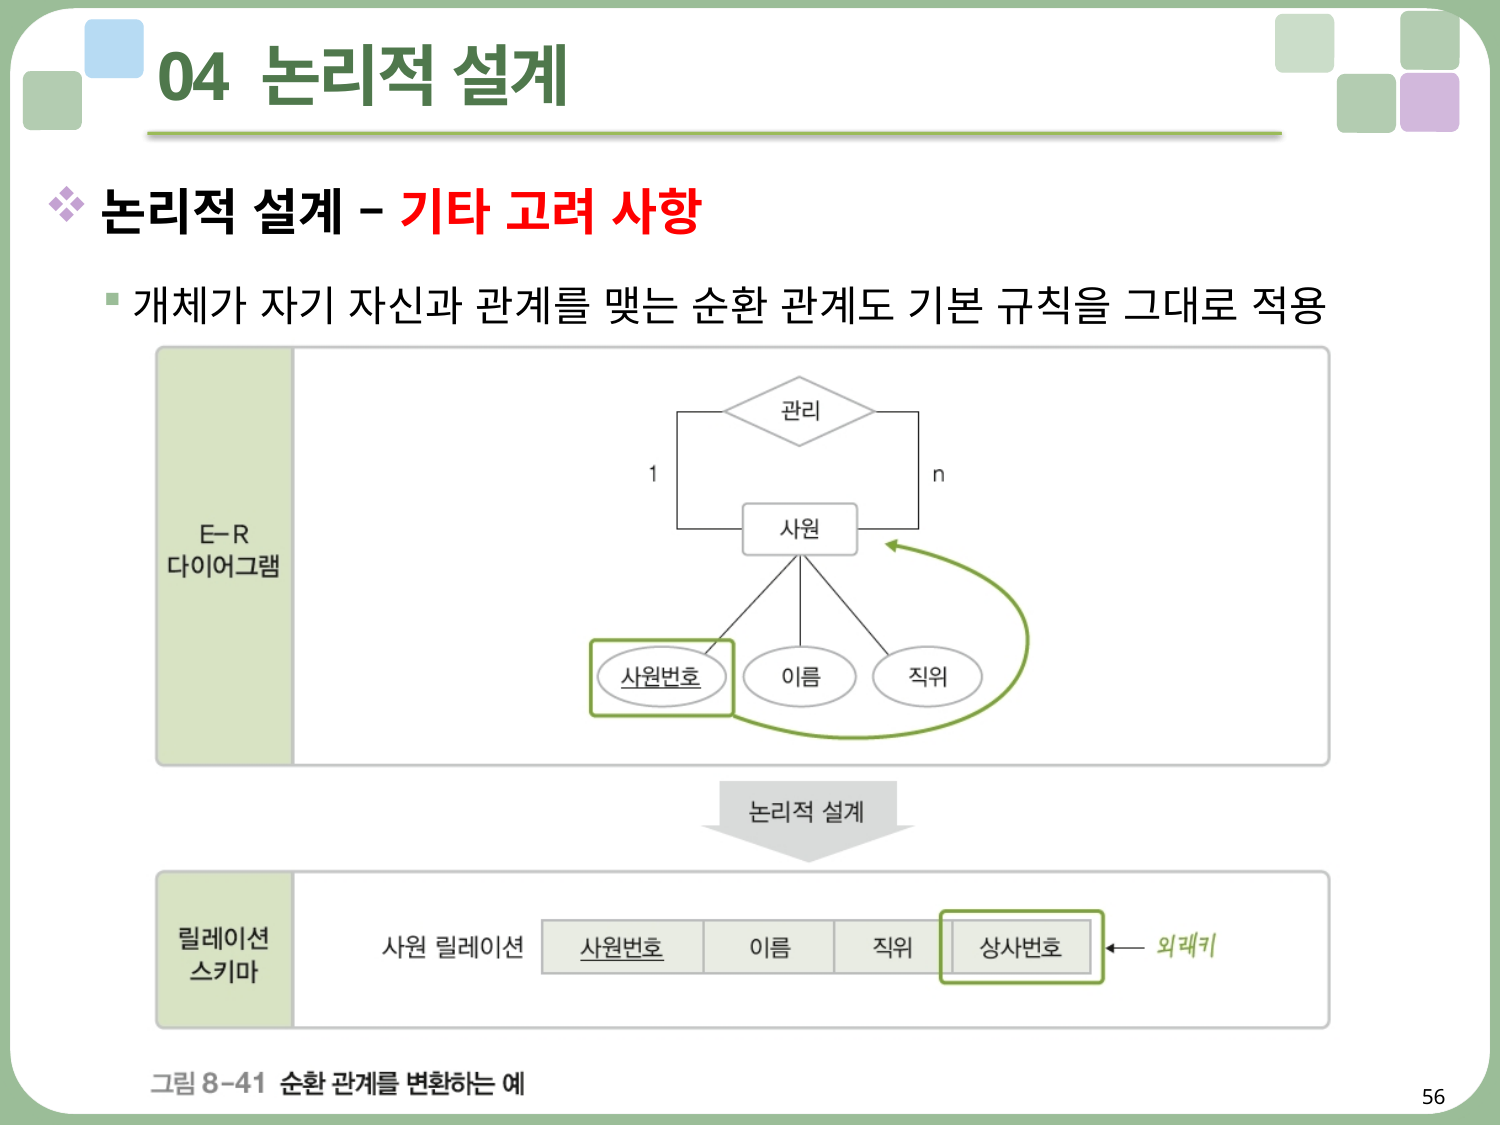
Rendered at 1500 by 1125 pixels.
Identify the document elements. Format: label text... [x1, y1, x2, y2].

list 논리적 설계 – 기타 고려 사항 개체가 자기 자신과 관계를 맺는 순환 관계도 기본 규칙을 그대로 적용 [29, 172, 1459, 1083]
title 04 논리적 설계 [142, 25, 1459, 123]
picture [0, 0, 1500, 1125]
